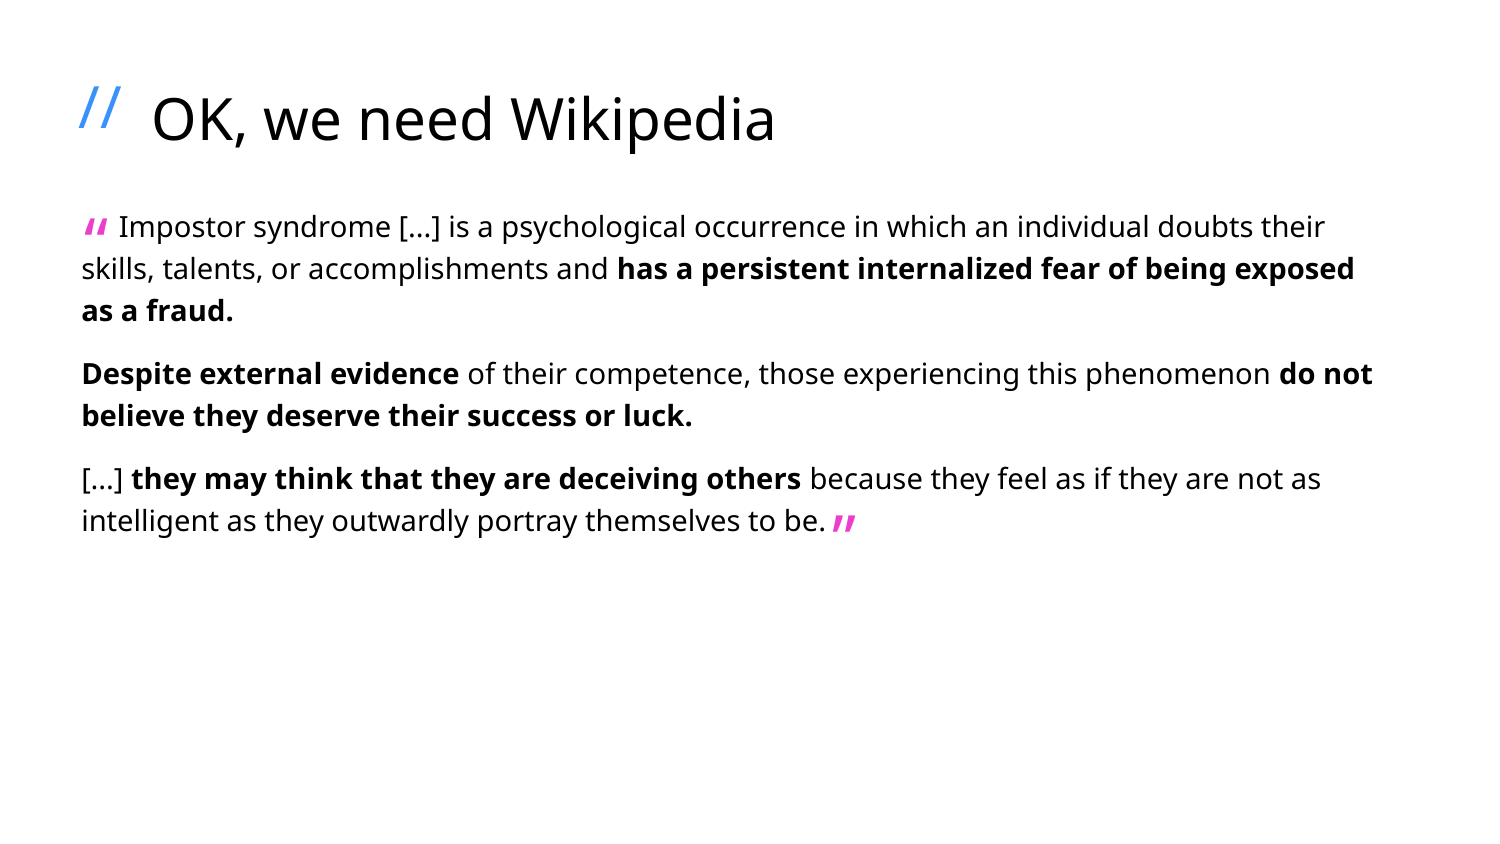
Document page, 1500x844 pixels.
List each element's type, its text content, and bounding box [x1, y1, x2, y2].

list Impostor syndrome [...] is a psychological occurrence in which an individual doubts their skills, talents, or accomplishments and has a persistent internalized fear of being exposed as a fraud. Despite external evidence of their competence, those experiencing this phenomenon do not believe they deserve their success or luck. [...] they may think that they are deceiving others because they feel as if they are not as intelligent as they outwardly portray themselves to be. [81, 201, 1393, 504]
title OK, we need Wikipedia [151, 71, 1221, 156]
text_box “ [69, 168, 130, 295]
text_box ” [817, 465, 879, 592]
